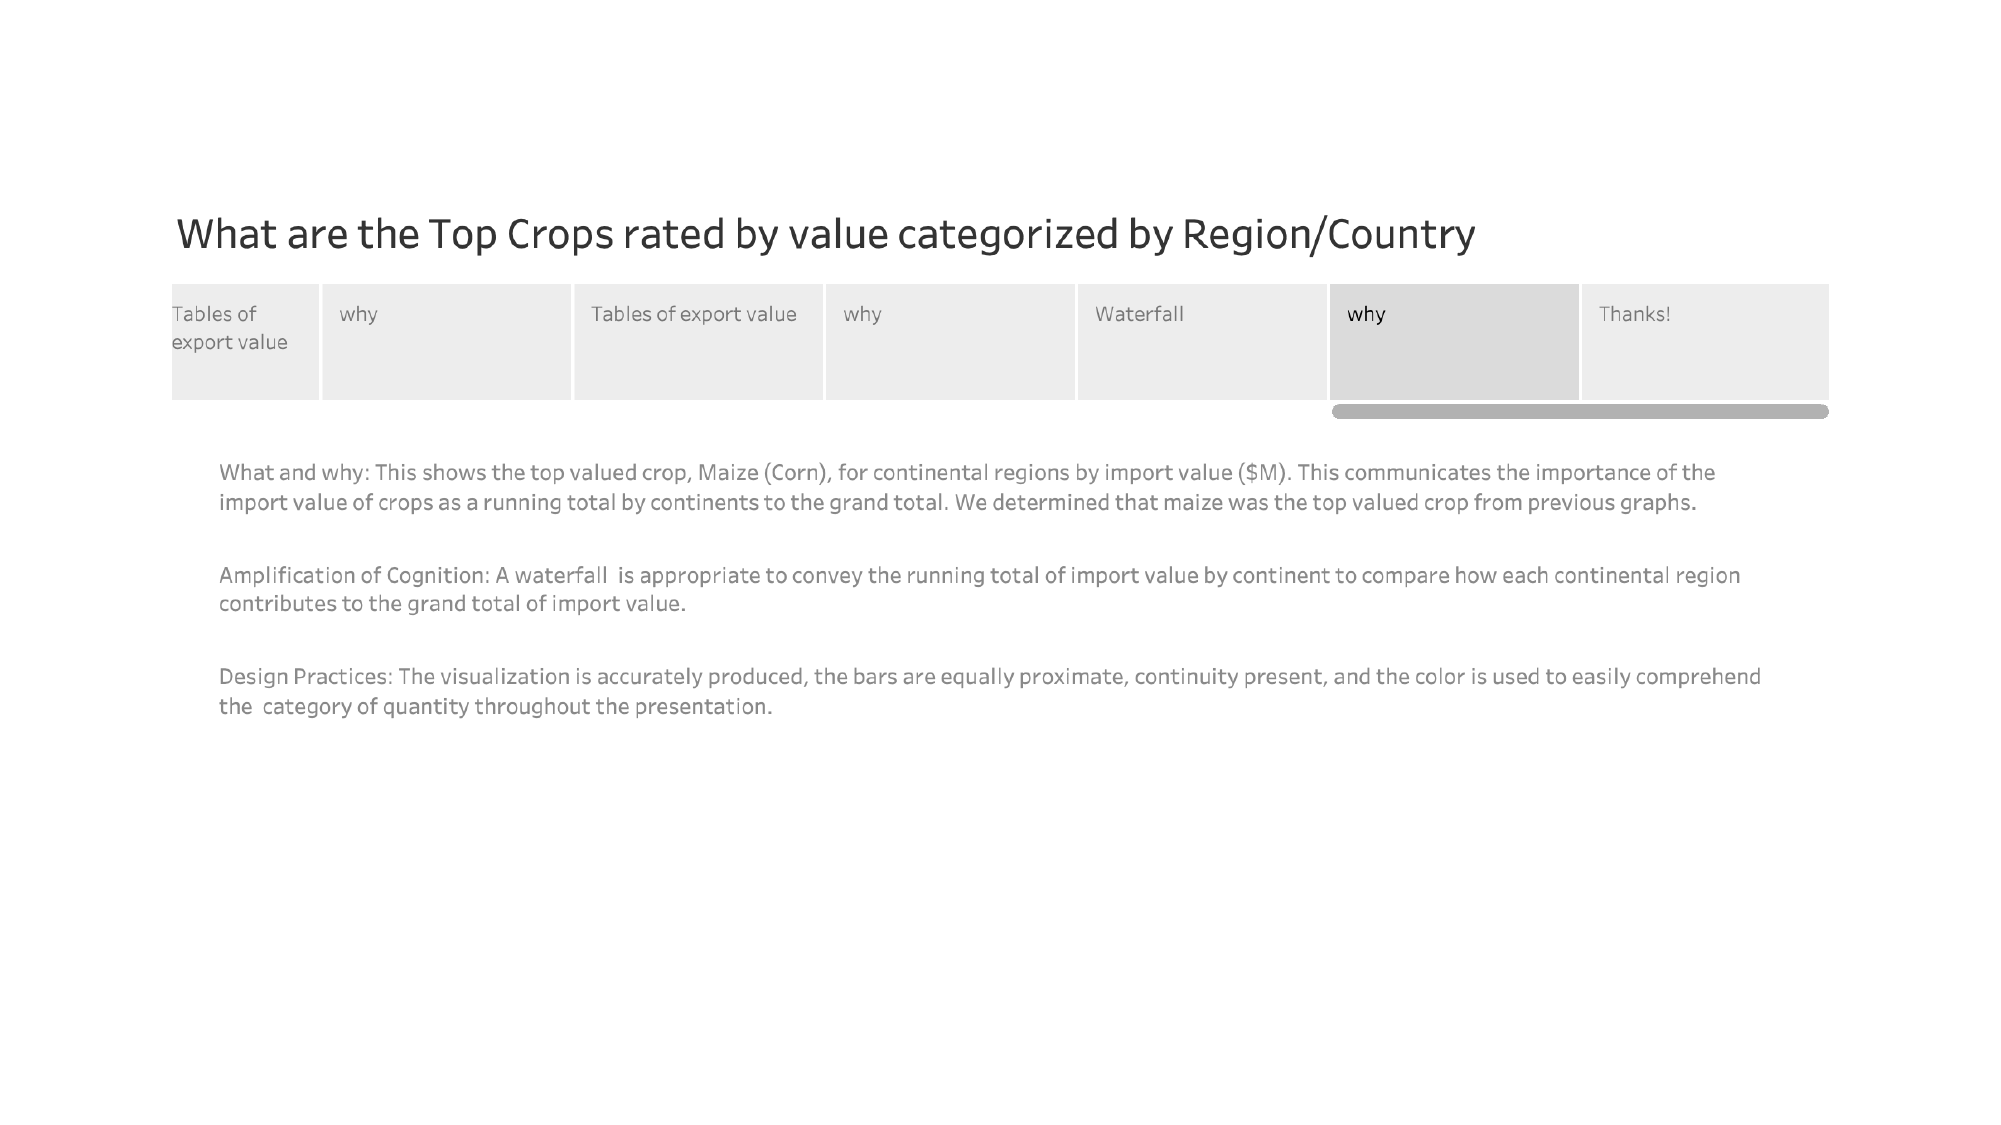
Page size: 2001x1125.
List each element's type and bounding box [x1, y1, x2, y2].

picture [158, 192, 1842, 933]
